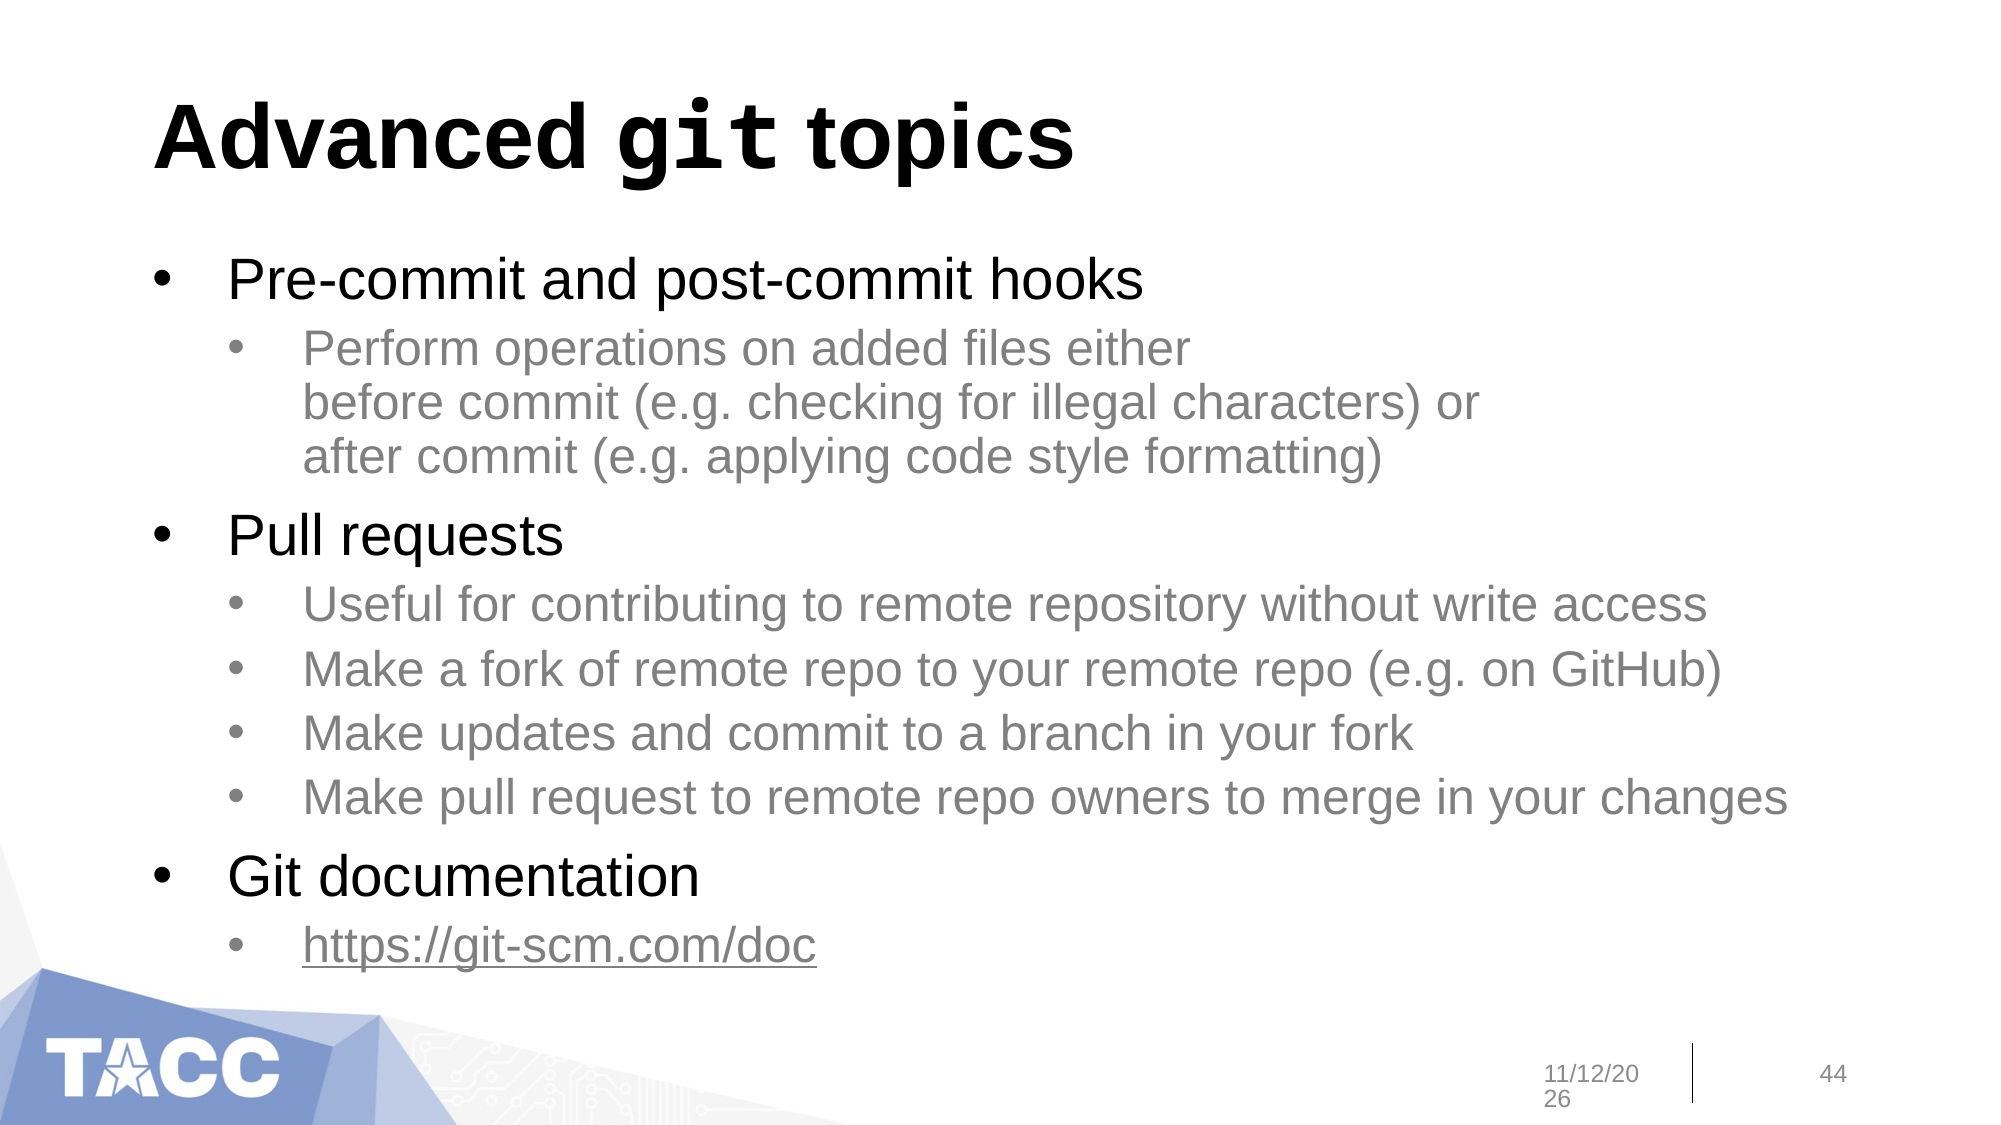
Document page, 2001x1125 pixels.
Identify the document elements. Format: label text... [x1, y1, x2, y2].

list Pre-commit and post-commit hooks Perform operations on added files either before commit (e.g. checking for illegal characters) or after commit (e.g. applying code style formatting) Pull requests Useful for contributing to remote repository without write access Make a fork of remote repo to your remote repo (e.g. on GitHub) Make updates and commit to a branch in your fork Make pull request to remote repo owners to merge in your changes Git documentation https://git-scm.com/doc [137, 241, 1863, 1014]
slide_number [1528, 1042, 1658, 1103]
slide_number 44 [1733, 1042, 1863, 1103]
picture [0, 0, 2001, 1125]
title Advanced git topics [137, 59, 1863, 219]
